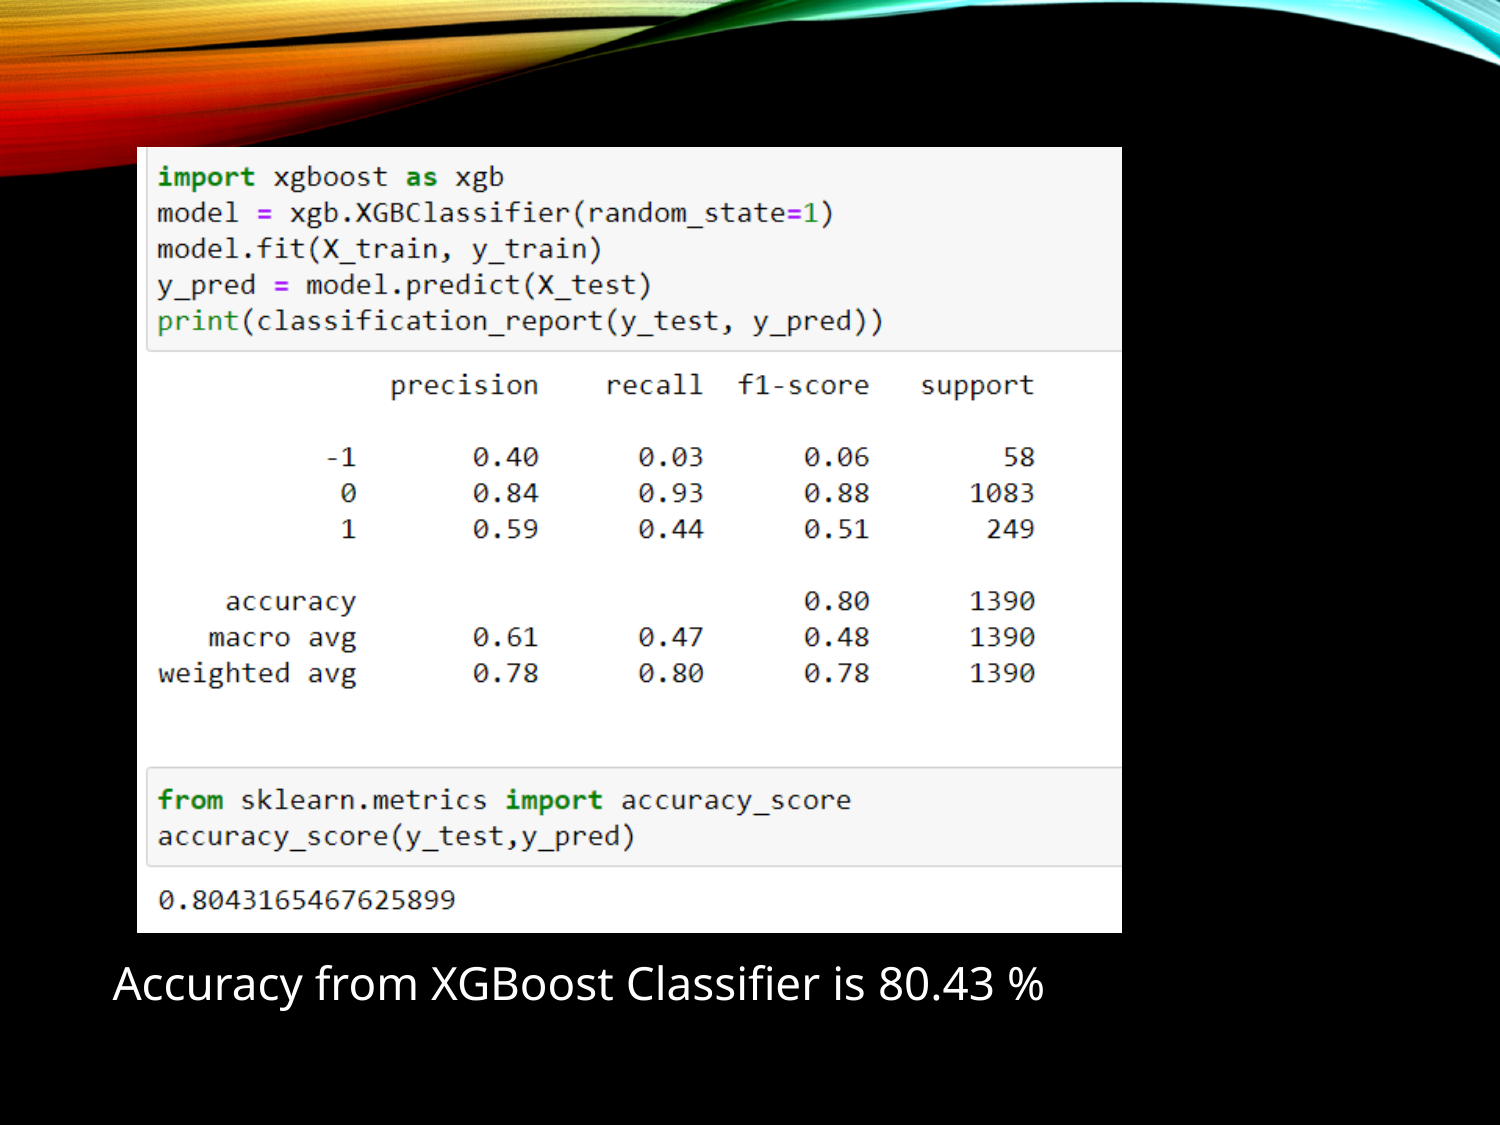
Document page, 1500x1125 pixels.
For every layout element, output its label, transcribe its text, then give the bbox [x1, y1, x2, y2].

list Accuracy from XGBoost Classifier is 80.43 % [97, 953, 1403, 1028]
picture [0, 0, 1500, 933]
